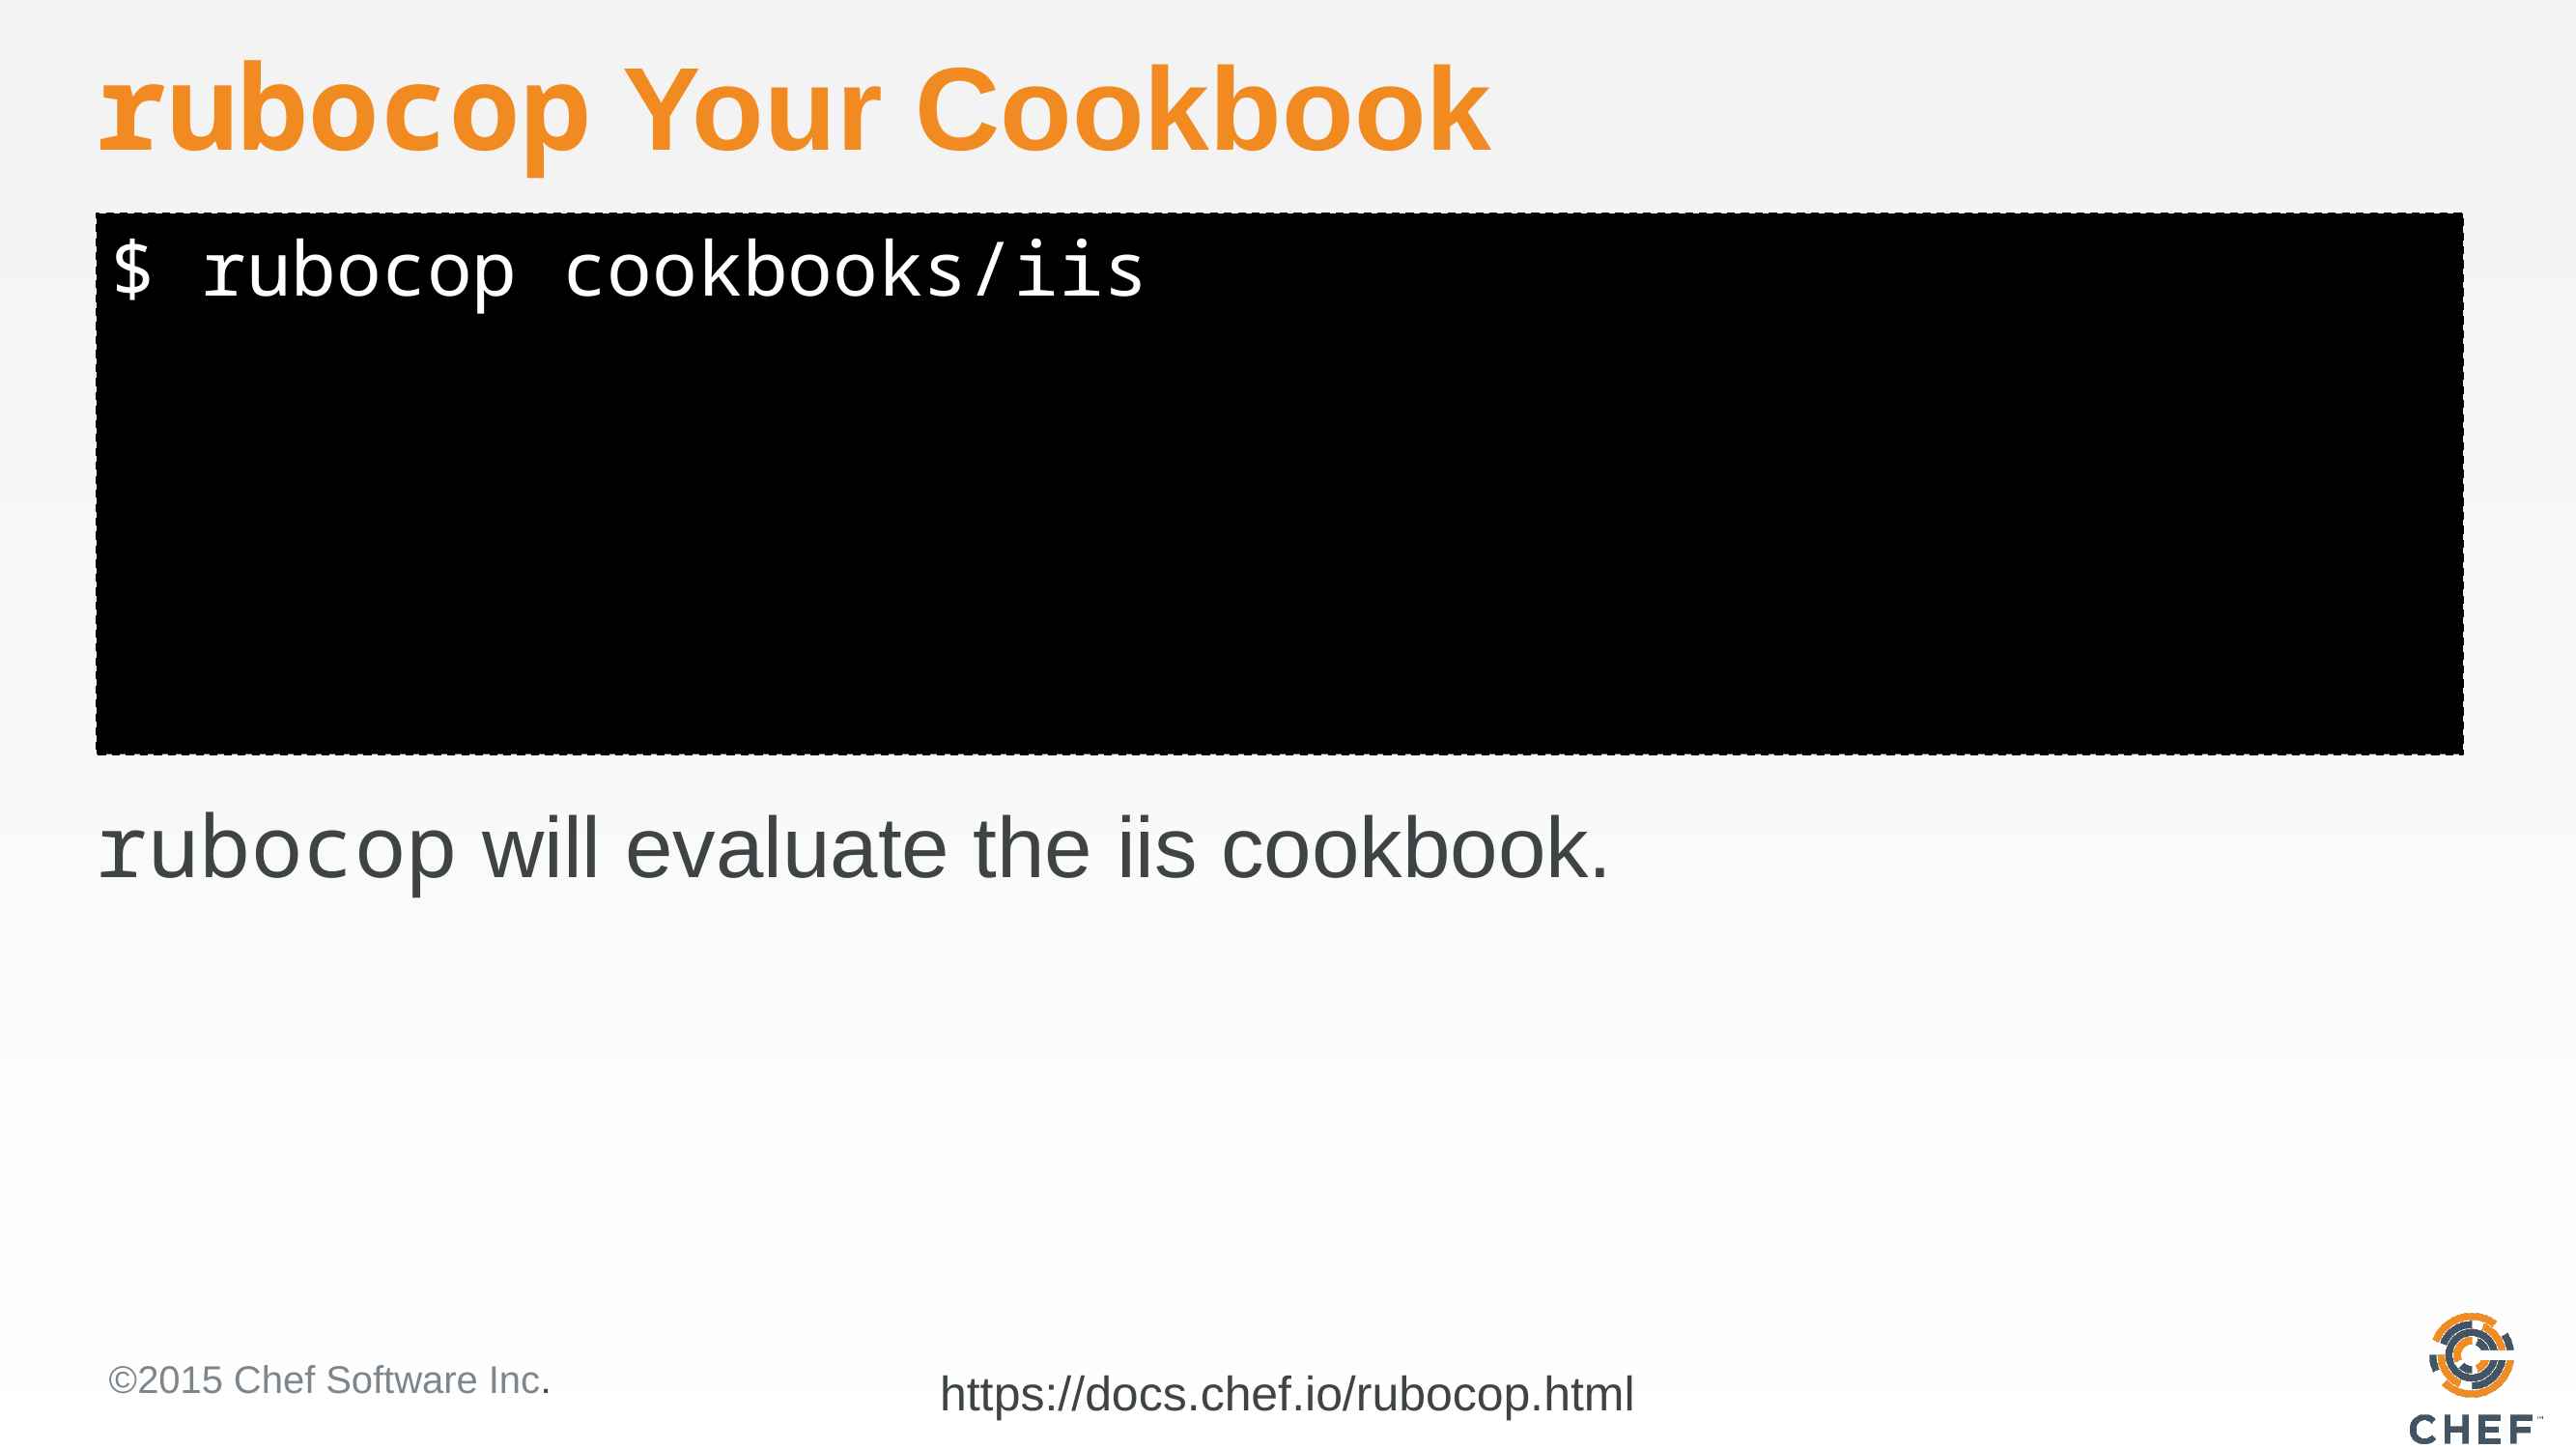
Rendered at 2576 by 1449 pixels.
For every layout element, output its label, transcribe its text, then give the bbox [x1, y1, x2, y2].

picture [2399, 1295, 2550, 1449]
title rubocop Your Cookbook [96, 48, 2463, 180]
list https://docs.chef.io/rubocop.html [580, 1350, 1995, 1434]
list $ rubocop cookbooks/iis [96, 213, 2464, 755]
list rubocop will evaluate the iis cookbook. [97, 792, 2463, 1333]
